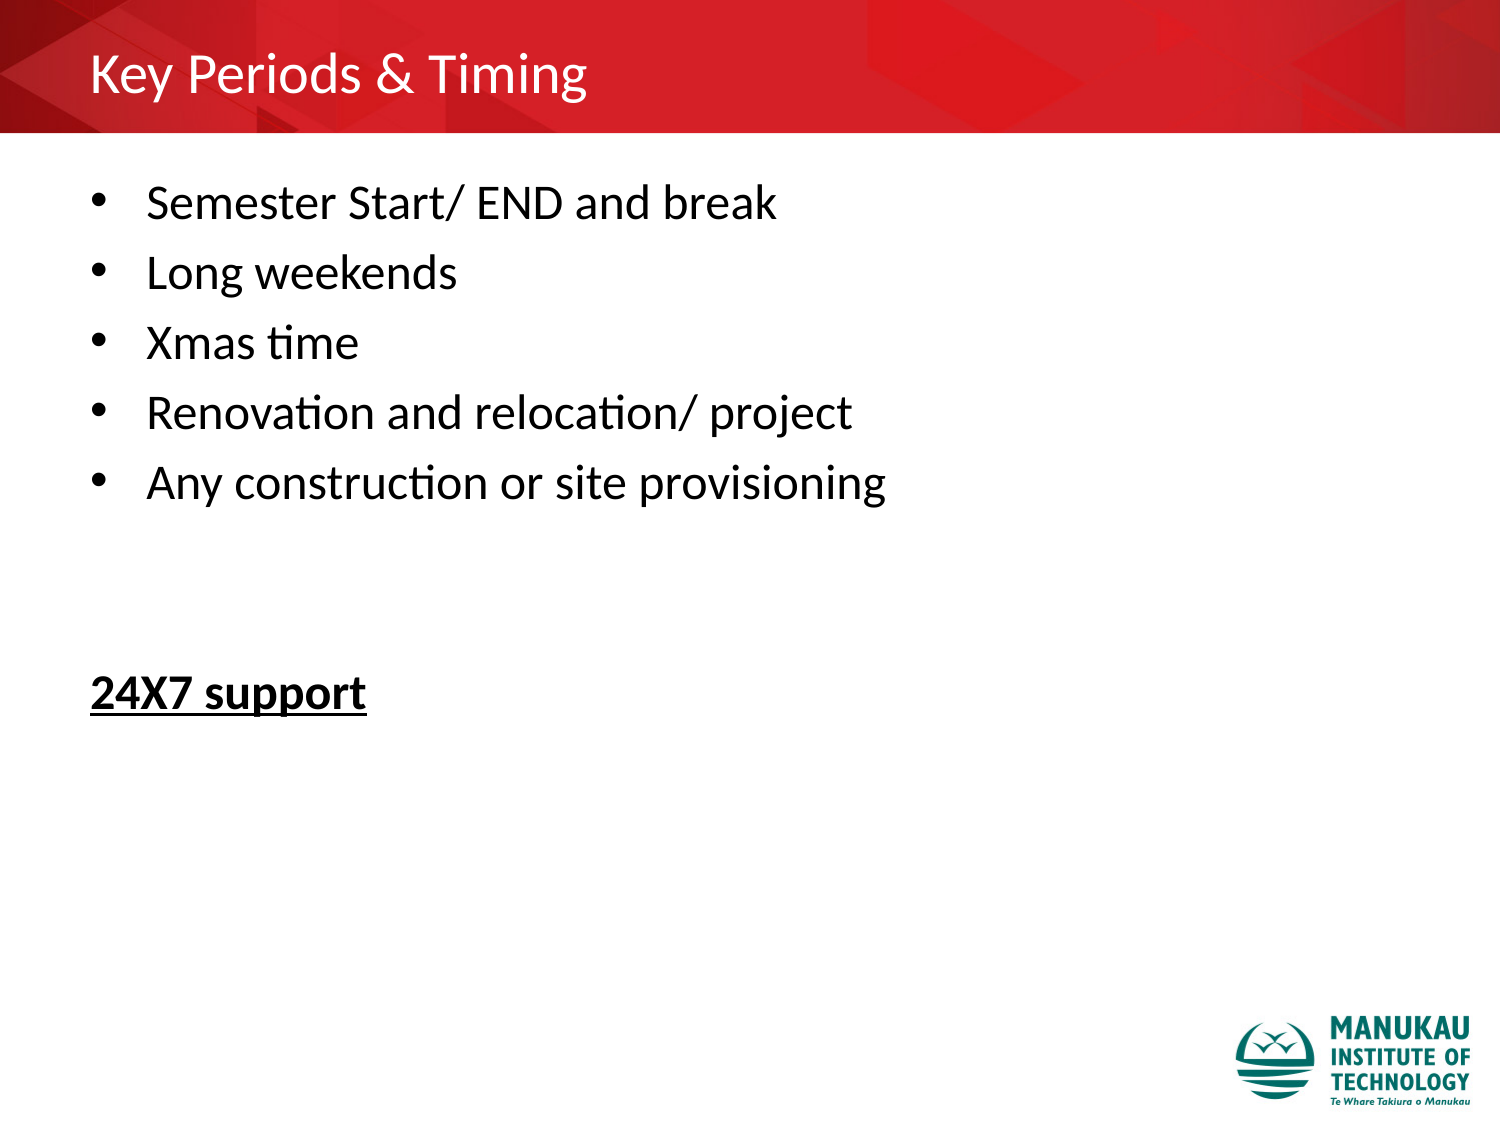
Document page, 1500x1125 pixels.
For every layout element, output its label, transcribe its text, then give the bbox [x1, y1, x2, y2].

title Key Periods & Timing [75, 23, 1425, 118]
picture [0, 0, 1500, 1125]
list Semester Start/ END and break Long weekends Xmas time Renovation and relocation/ project Any construction or site provisioning 24X7 support [75, 162, 1425, 985]
